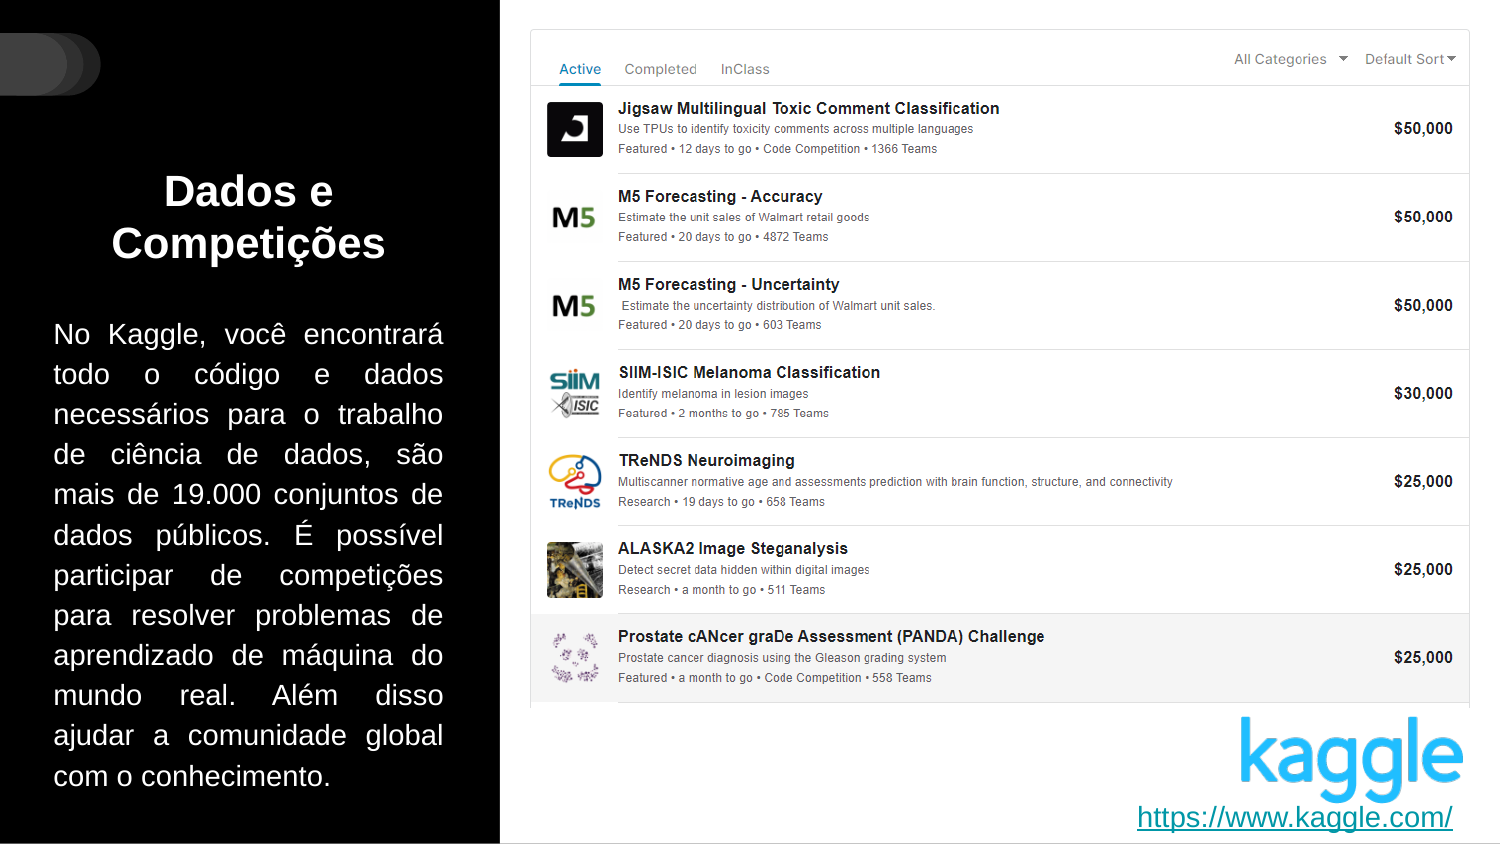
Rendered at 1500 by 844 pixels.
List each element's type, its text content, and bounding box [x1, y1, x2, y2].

text_box https://www.kaggle.com/ [1122, 783, 1473, 821]
list No Kaggle, você encontrará todo o código e dados necessários para o trabalho de ciência de dados, são mais de 19.000 conjuntos de dados públicos. É possível participar de competições para resolver problemas de aprendizado de máquina do mundo real. Além disso ajudar a comunidade global com o conhecimento. [38, 294, 460, 784]
picture [1230, 716, 1473, 804]
picture [523, 24, 1473, 708]
title Dados e Competições [38, 136, 460, 283]
